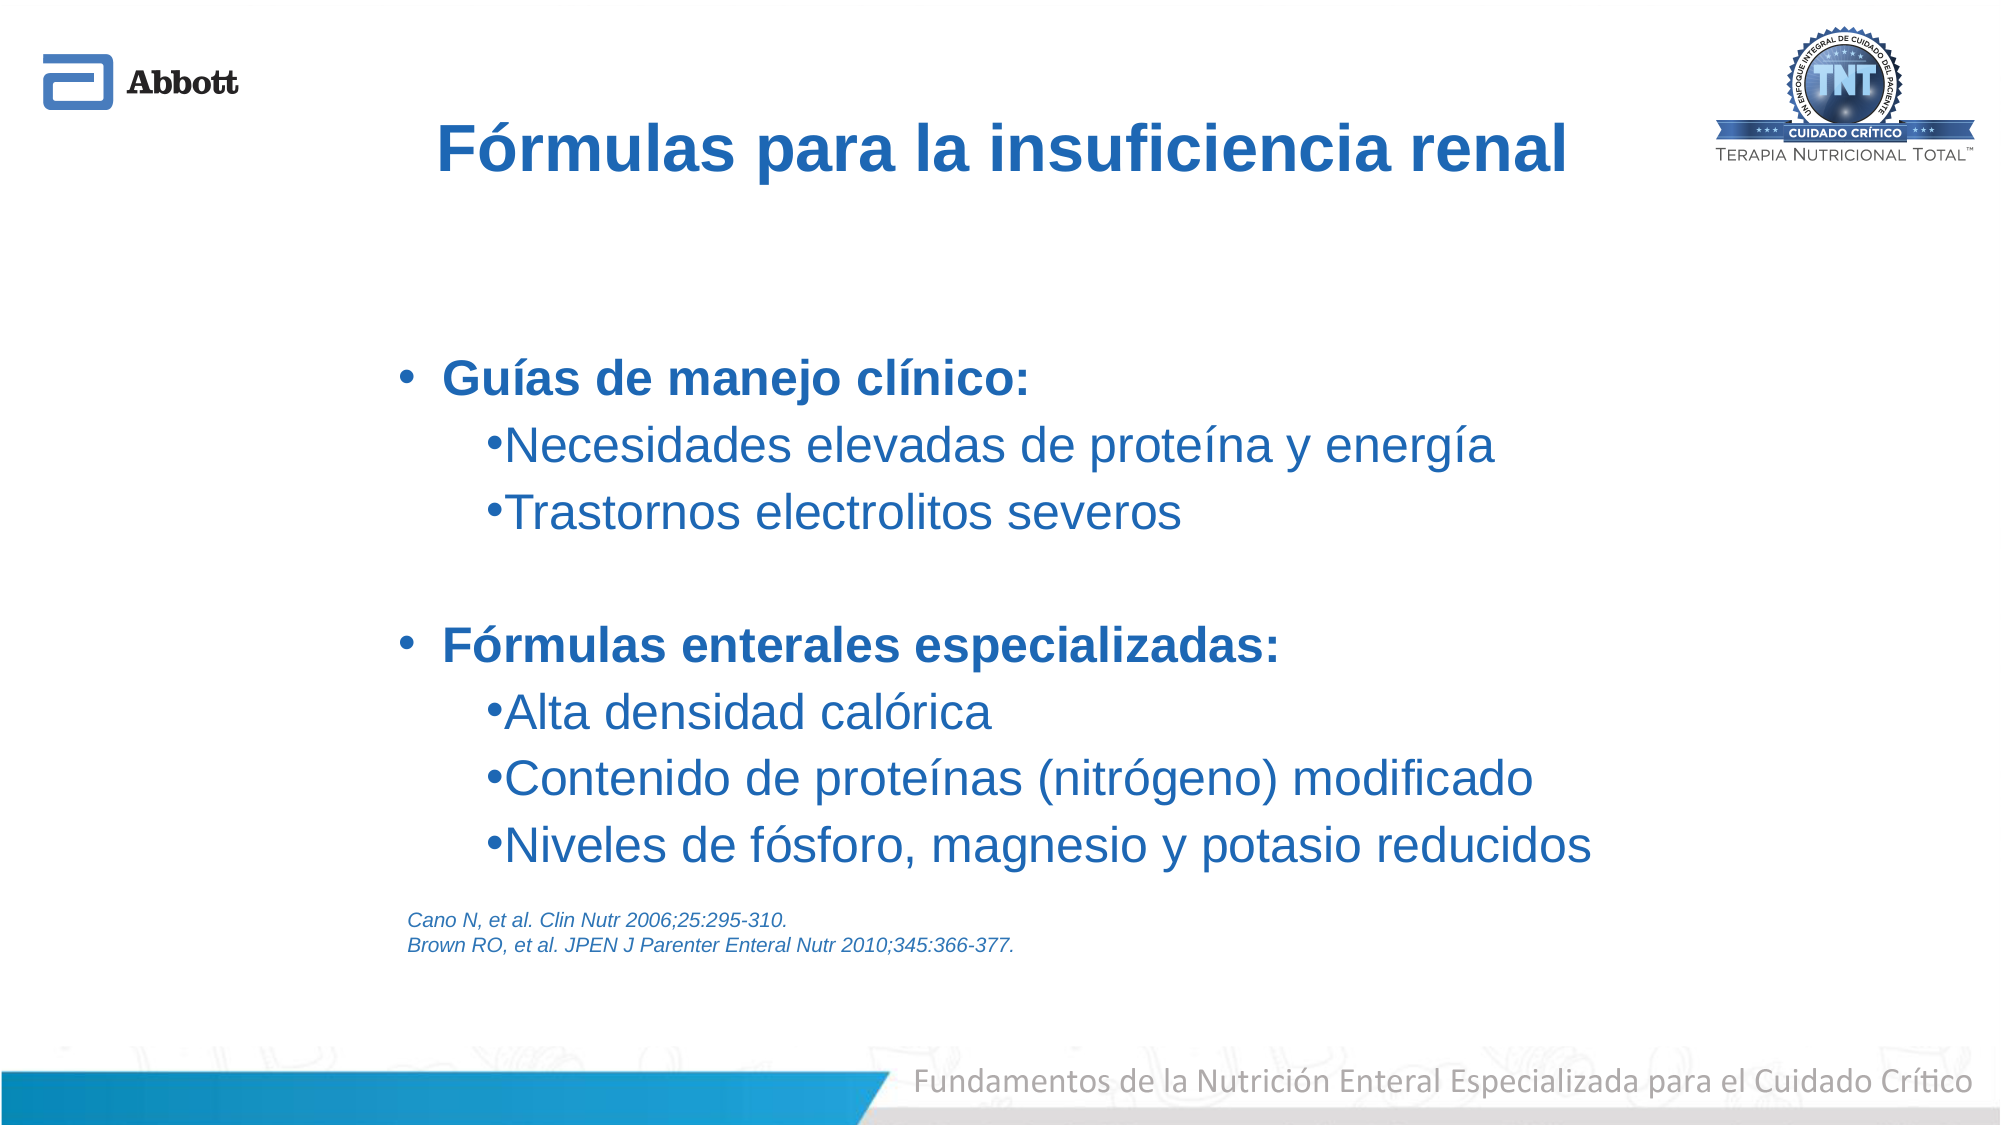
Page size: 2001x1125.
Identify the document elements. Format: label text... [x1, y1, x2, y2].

text_box Cano N, et al. Clin Nutr 2006;25:295-310. Brown RO, et al. JPEN J Parenter Enteral Nutr 2010;345:366-377. [392, 898, 1401, 964]
text_box Guías de manejo clínico: Necesidades elevadas de proteína y energía Trastornos electrolitos severos Fórmulas enterales especializadas: Alta densidad calórica Contenido de proteínas (nitrógeno) modificado Niveles de fósforo, magnesio y potasio reducidos [338, 331, 1668, 932]
picture [0, 0, 2001, 1125]
text_box Fórmulas para la insuficiencia renal [311, 63, 1696, 226]
